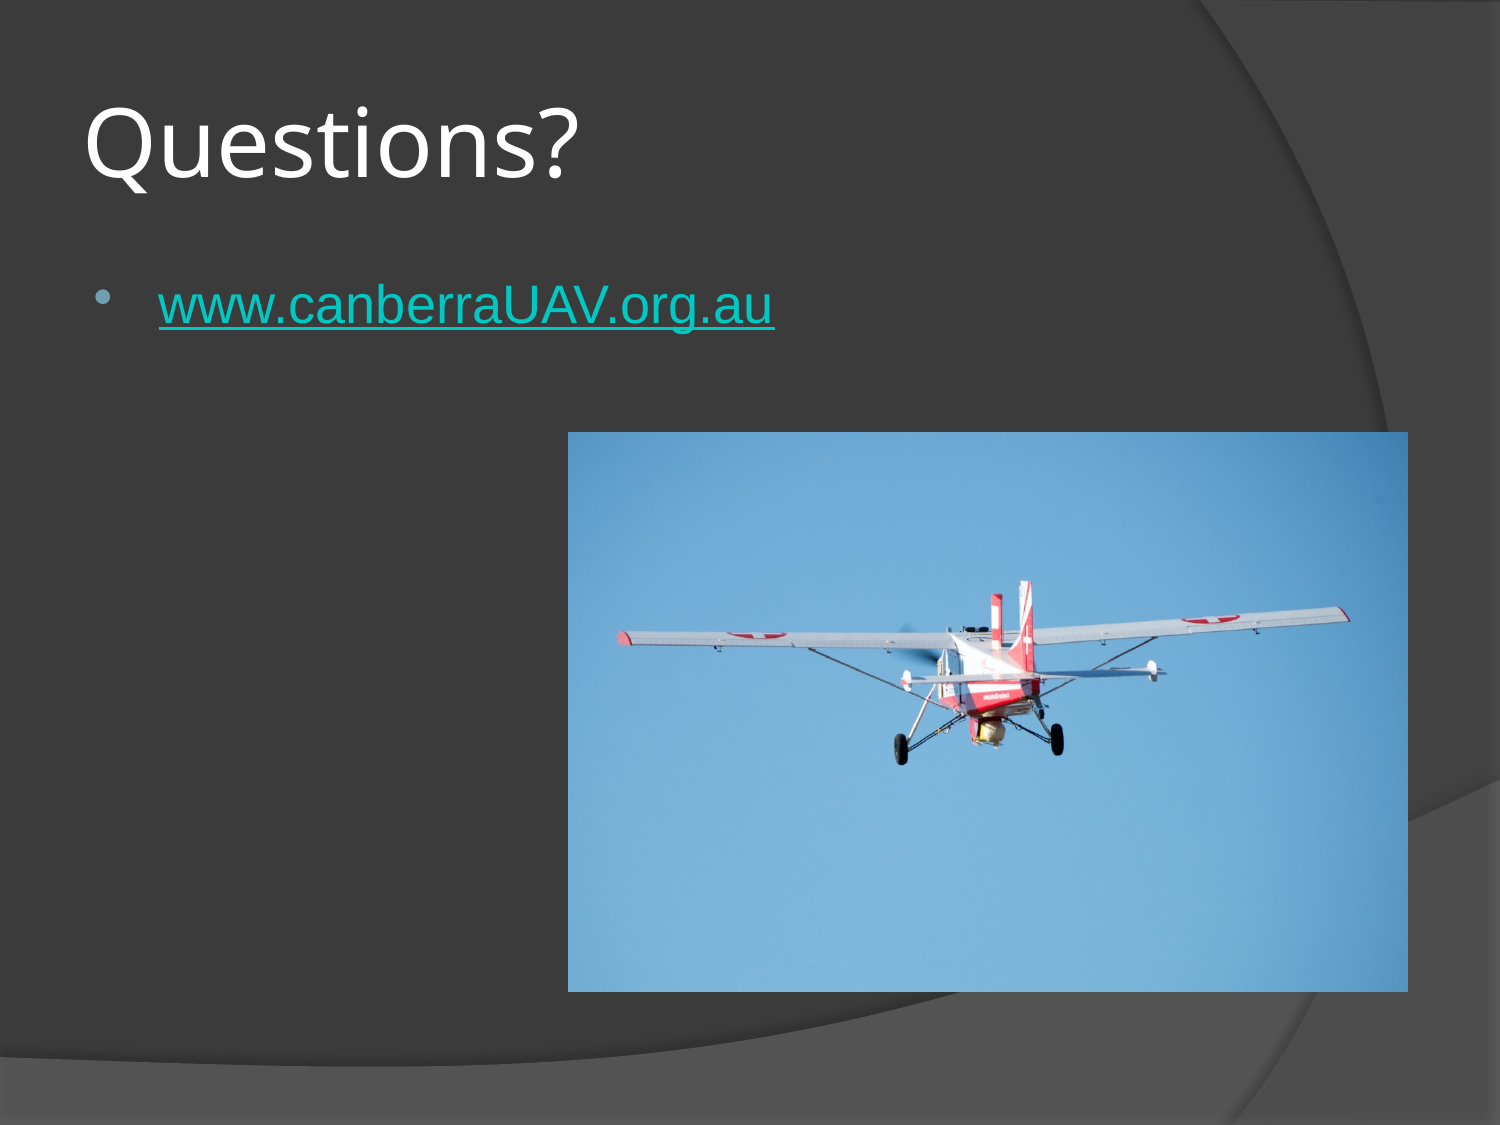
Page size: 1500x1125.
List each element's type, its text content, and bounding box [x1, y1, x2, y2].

title Questions? [75, 45, 1300, 233]
picture [568, 432, 1408, 992]
list www.canberraUAV.org.au [75, 262, 845, 1005]
